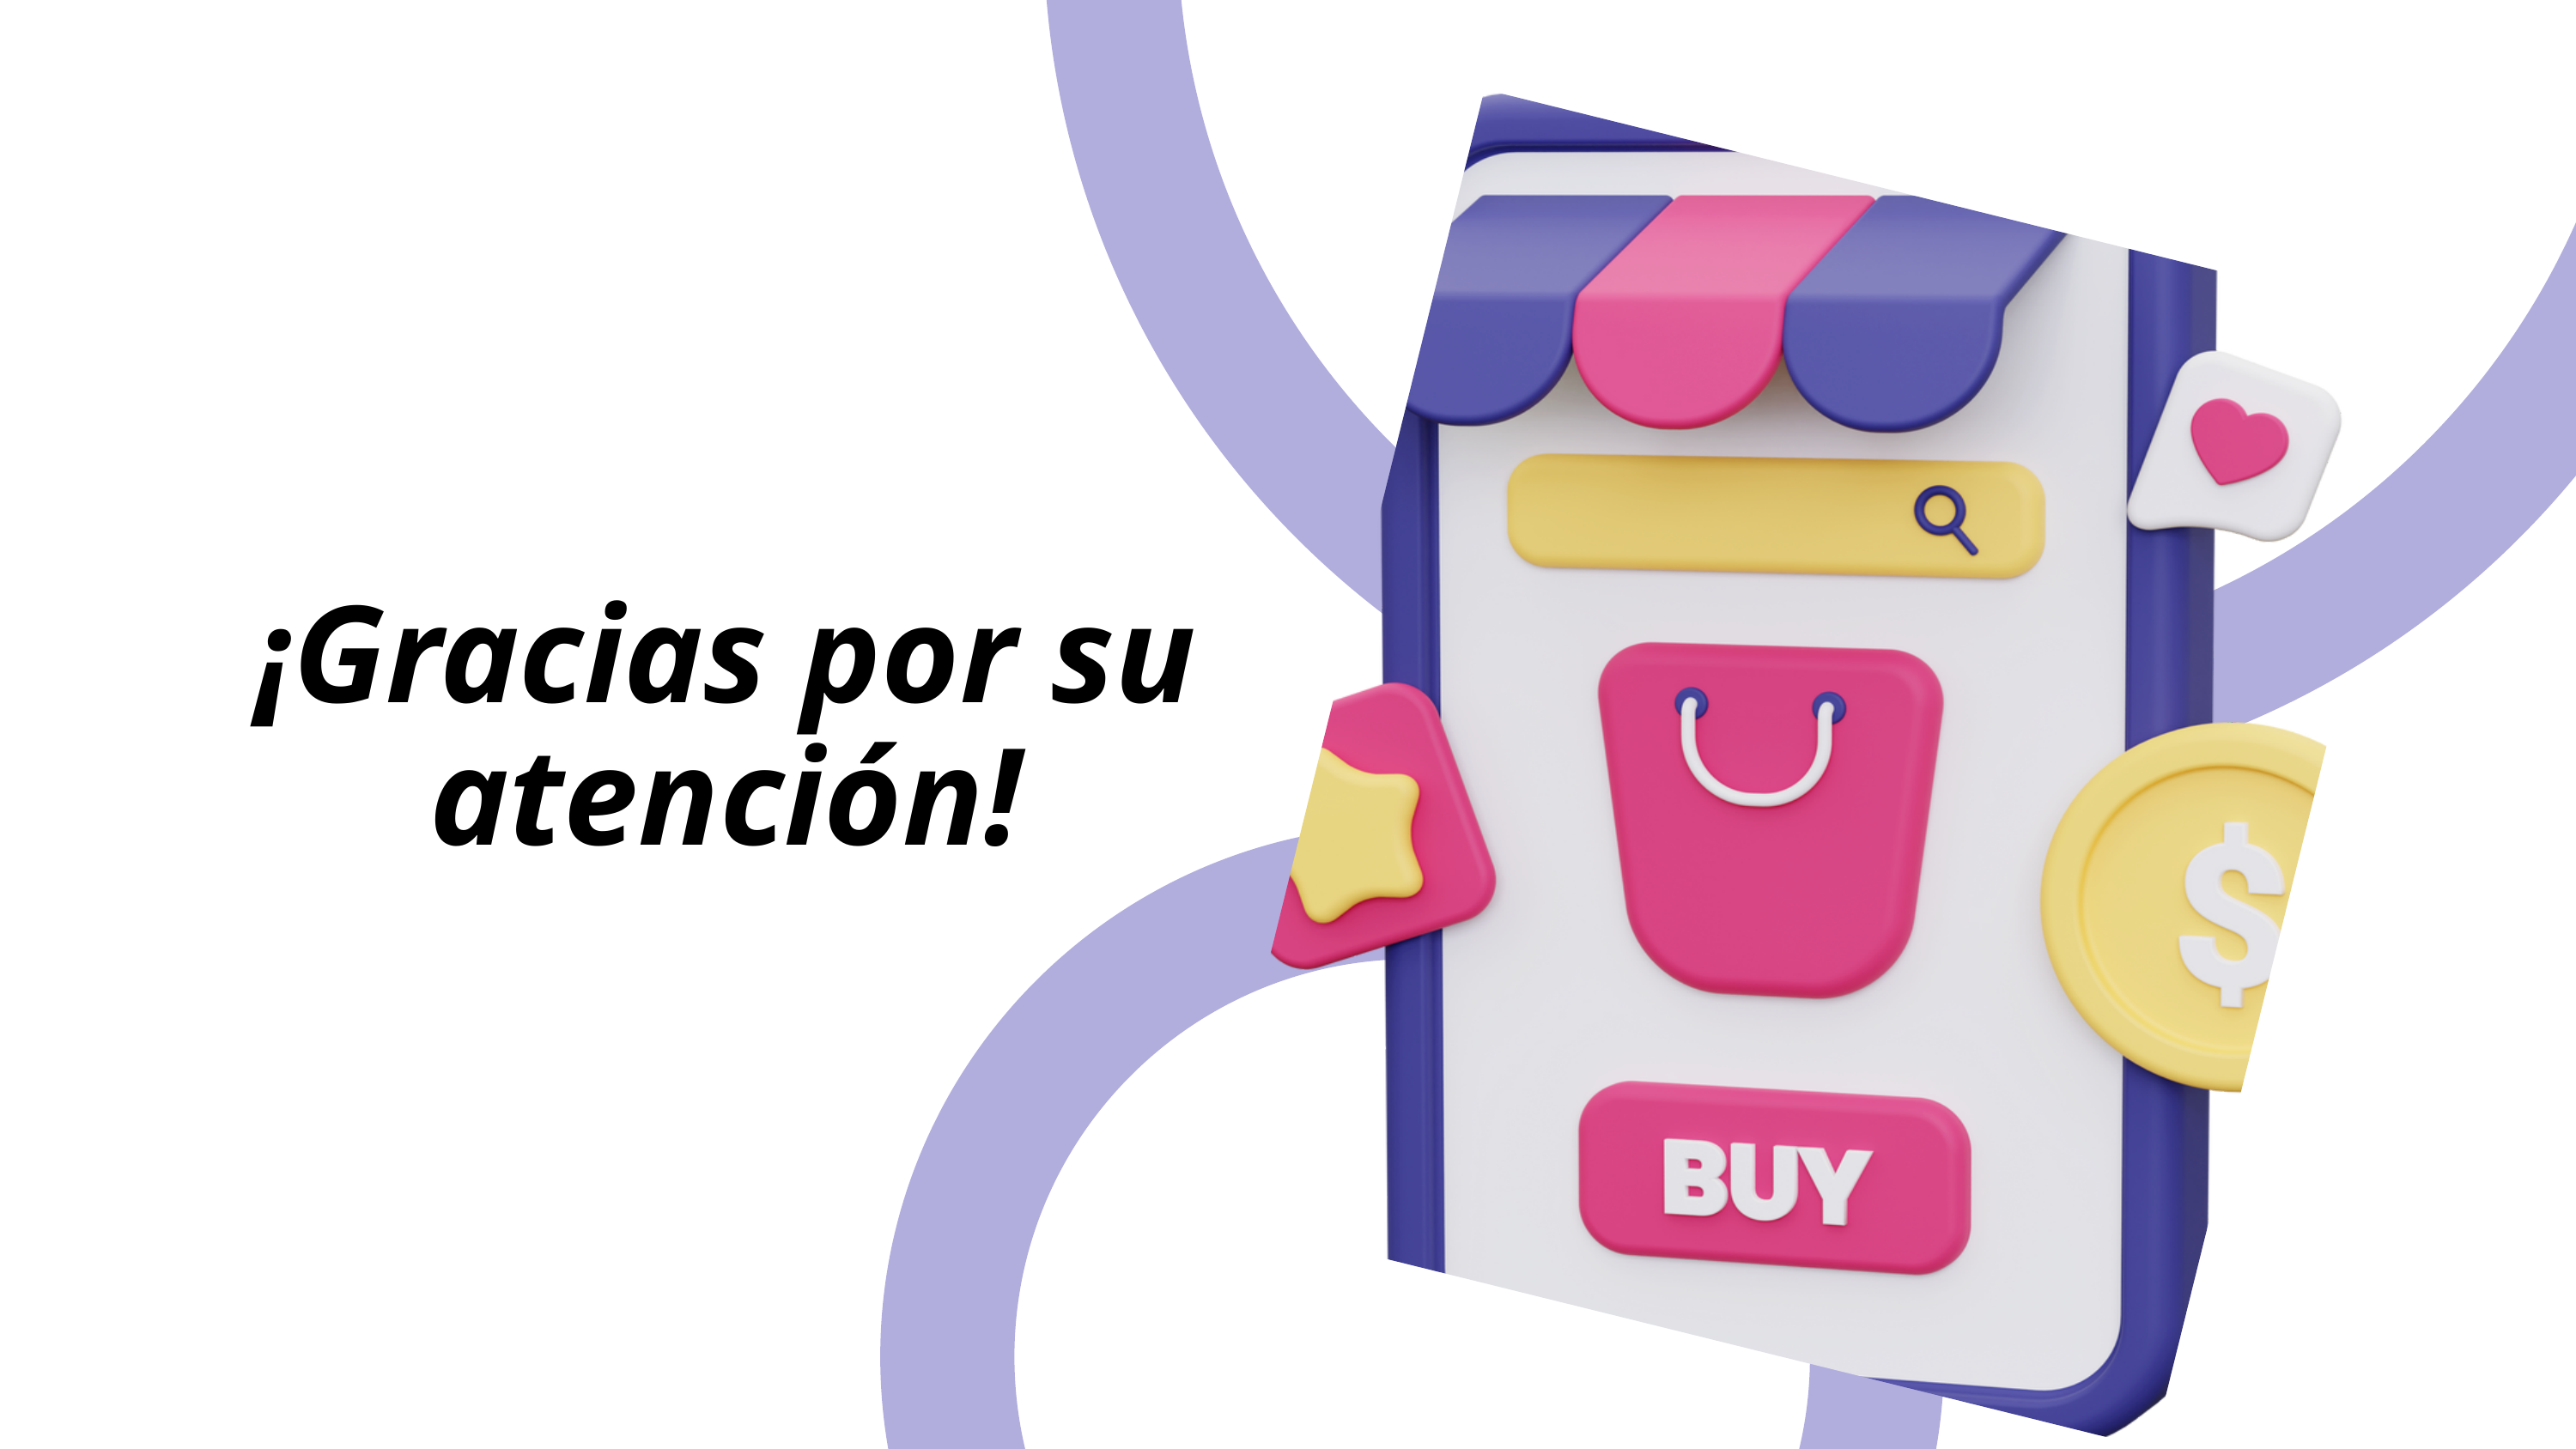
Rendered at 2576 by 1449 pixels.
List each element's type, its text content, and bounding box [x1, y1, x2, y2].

text_box [1285, 731, 2330, 1449]
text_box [1110, 0, 2576, 724]
text_box ¡Gracias por su atención! [164, 587, 1288, 872]
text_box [947, 891, 1878, 1449]
